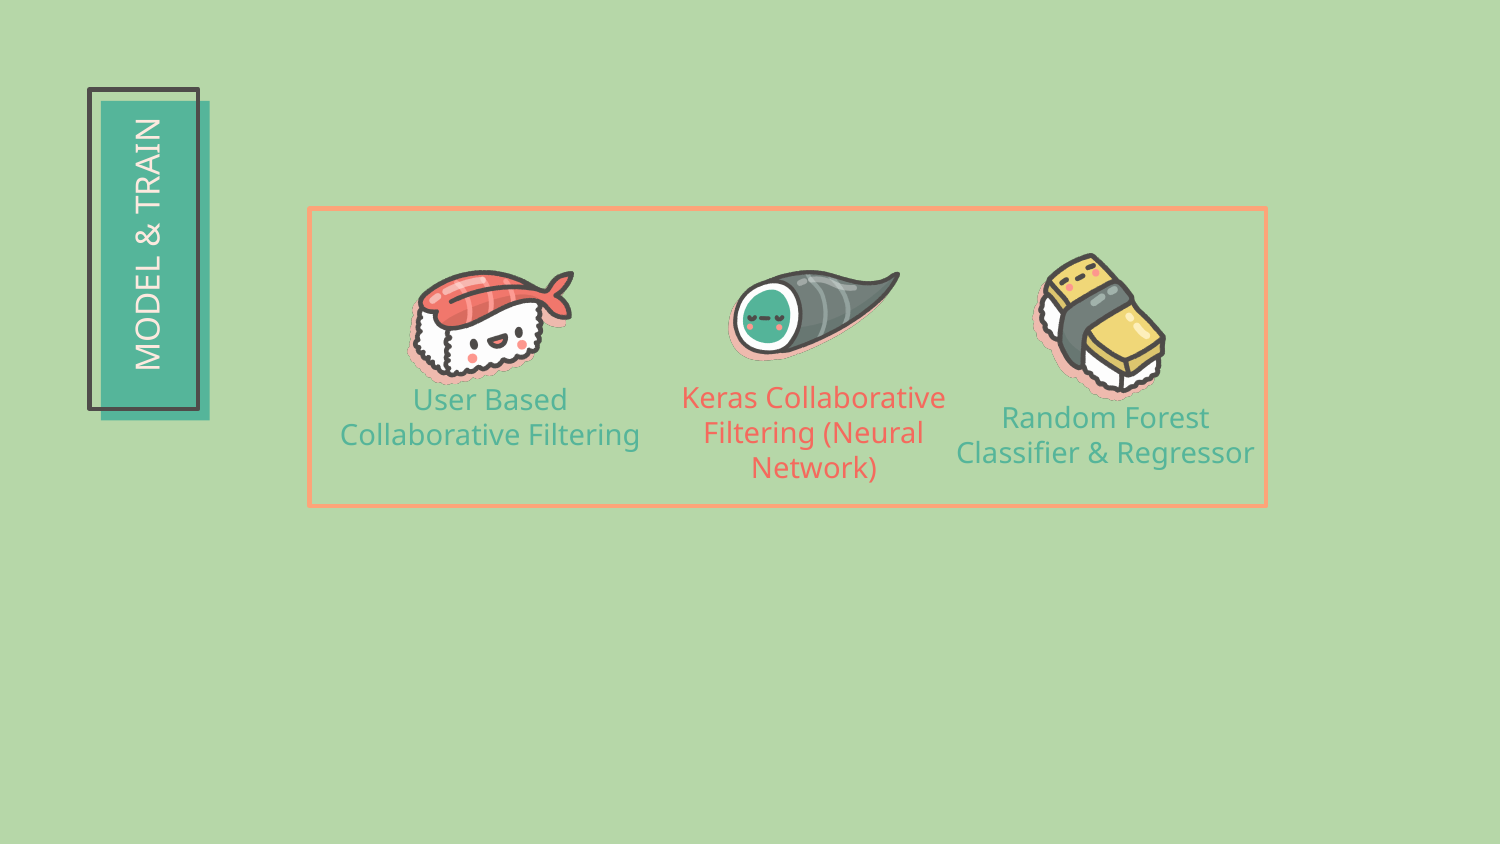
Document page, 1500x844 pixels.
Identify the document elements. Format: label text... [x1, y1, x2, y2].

title User Based Collaborative Filtering [321, 360, 660, 467]
picture [1032, 253, 1167, 401]
picture [407, 270, 574, 385]
title Random Forest Classifier & Regressor [983, 414, 1278, 485]
picture [728, 269, 900, 361]
title Keras Collaborative Filtering (Neural Network) [645, 394, 983, 500]
title MODEL & TRAIN [86, 76, 207, 415]
